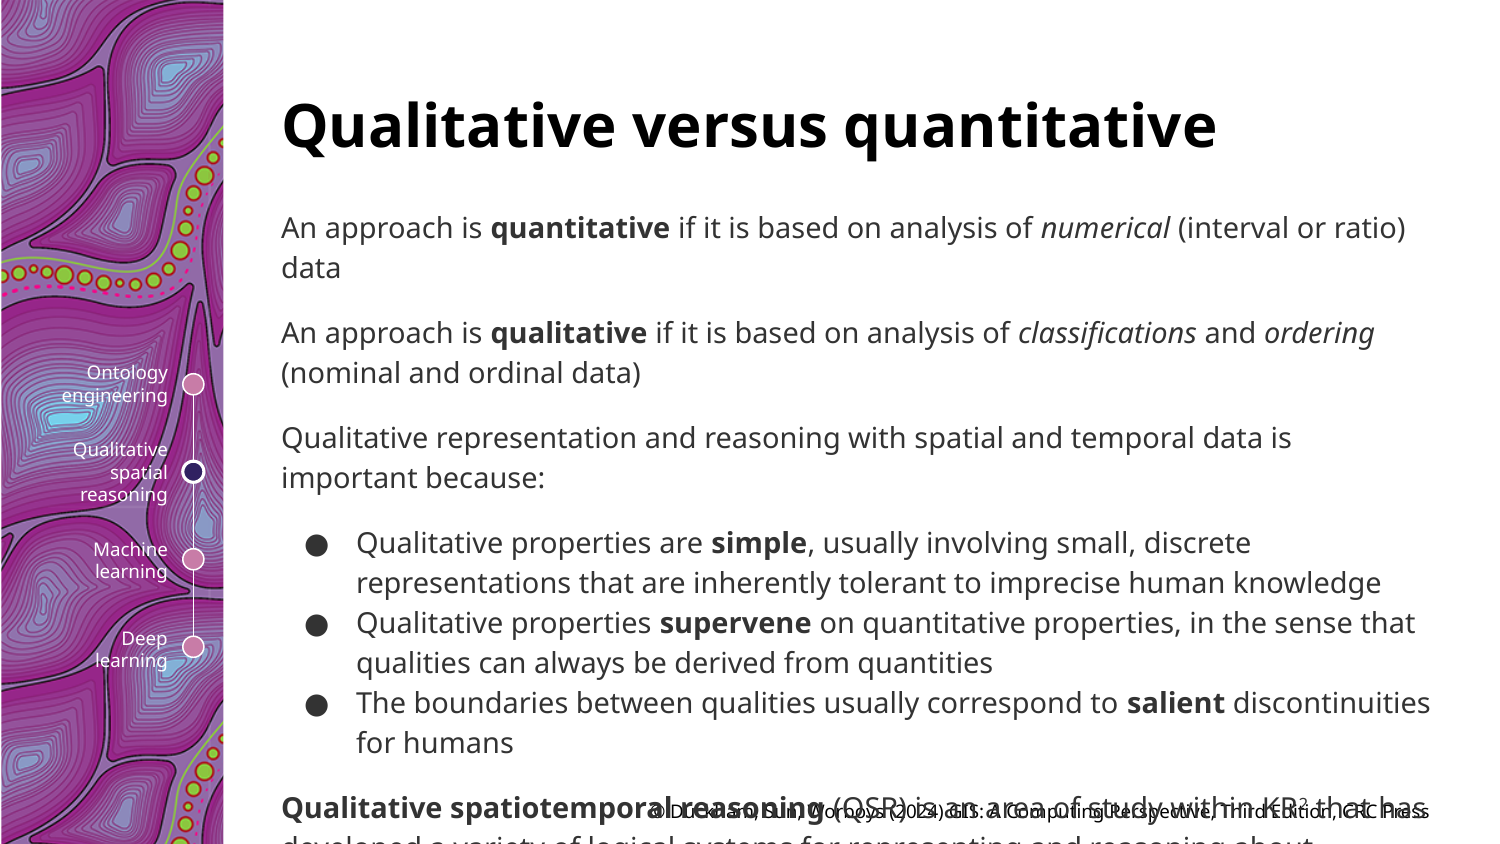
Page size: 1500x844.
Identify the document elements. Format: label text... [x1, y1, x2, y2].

title Qualitative versus quantitative [266, 72, 1449, 176]
text_box [182, 461, 204, 483]
list An approach is quantitative if it is based on analysis of numerical (interval or ratio) data An approach is qualitative if it is based on analysis of classifications and ordering (nominal and ordinal data) Qualitative representation and reasoning with spatial and temporal data is important because: Qualitative properties are simple, usually involving small, discrete representations that are inherently tolerant to imprecise human knowledge Qualitative properties supervene on quantitative properties, in the sense that qualities can always be derived from quantities The boundaries between qualities usually correspond to salient discontinuities for humans Qualitative spatiotemporal reasoning (QSR) is an area of study within KR2 that has developed a variety of logical systems for representing and reasoning about qualitative spatial and temporal objects and relations [266, 189, 1449, 789]
picture [1, 0, 224, 844]
